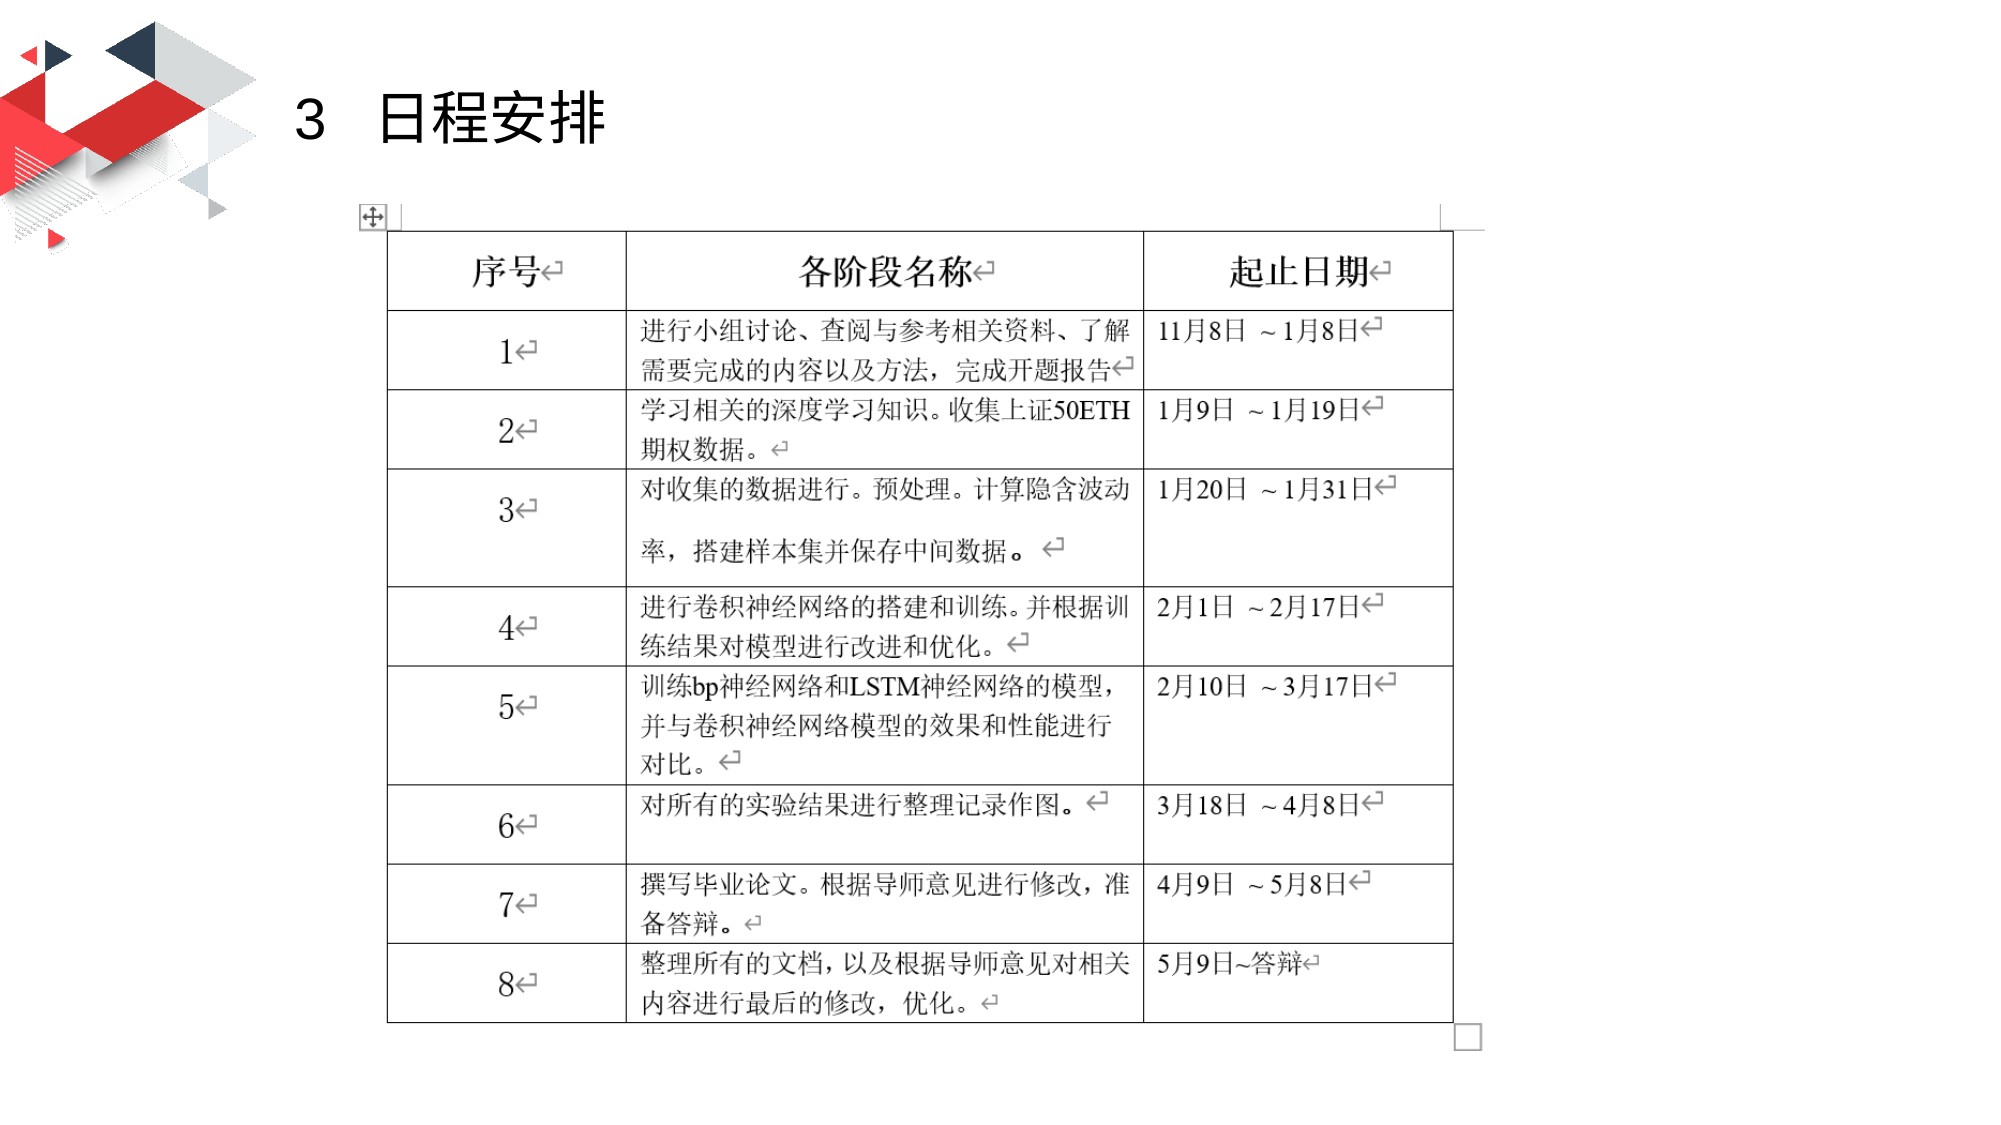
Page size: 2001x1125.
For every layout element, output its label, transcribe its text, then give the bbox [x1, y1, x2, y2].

text_box 3 日程安排 [279, 73, 622, 159]
picture [359, 204, 1487, 1051]
picture [0, 21, 256, 255]
